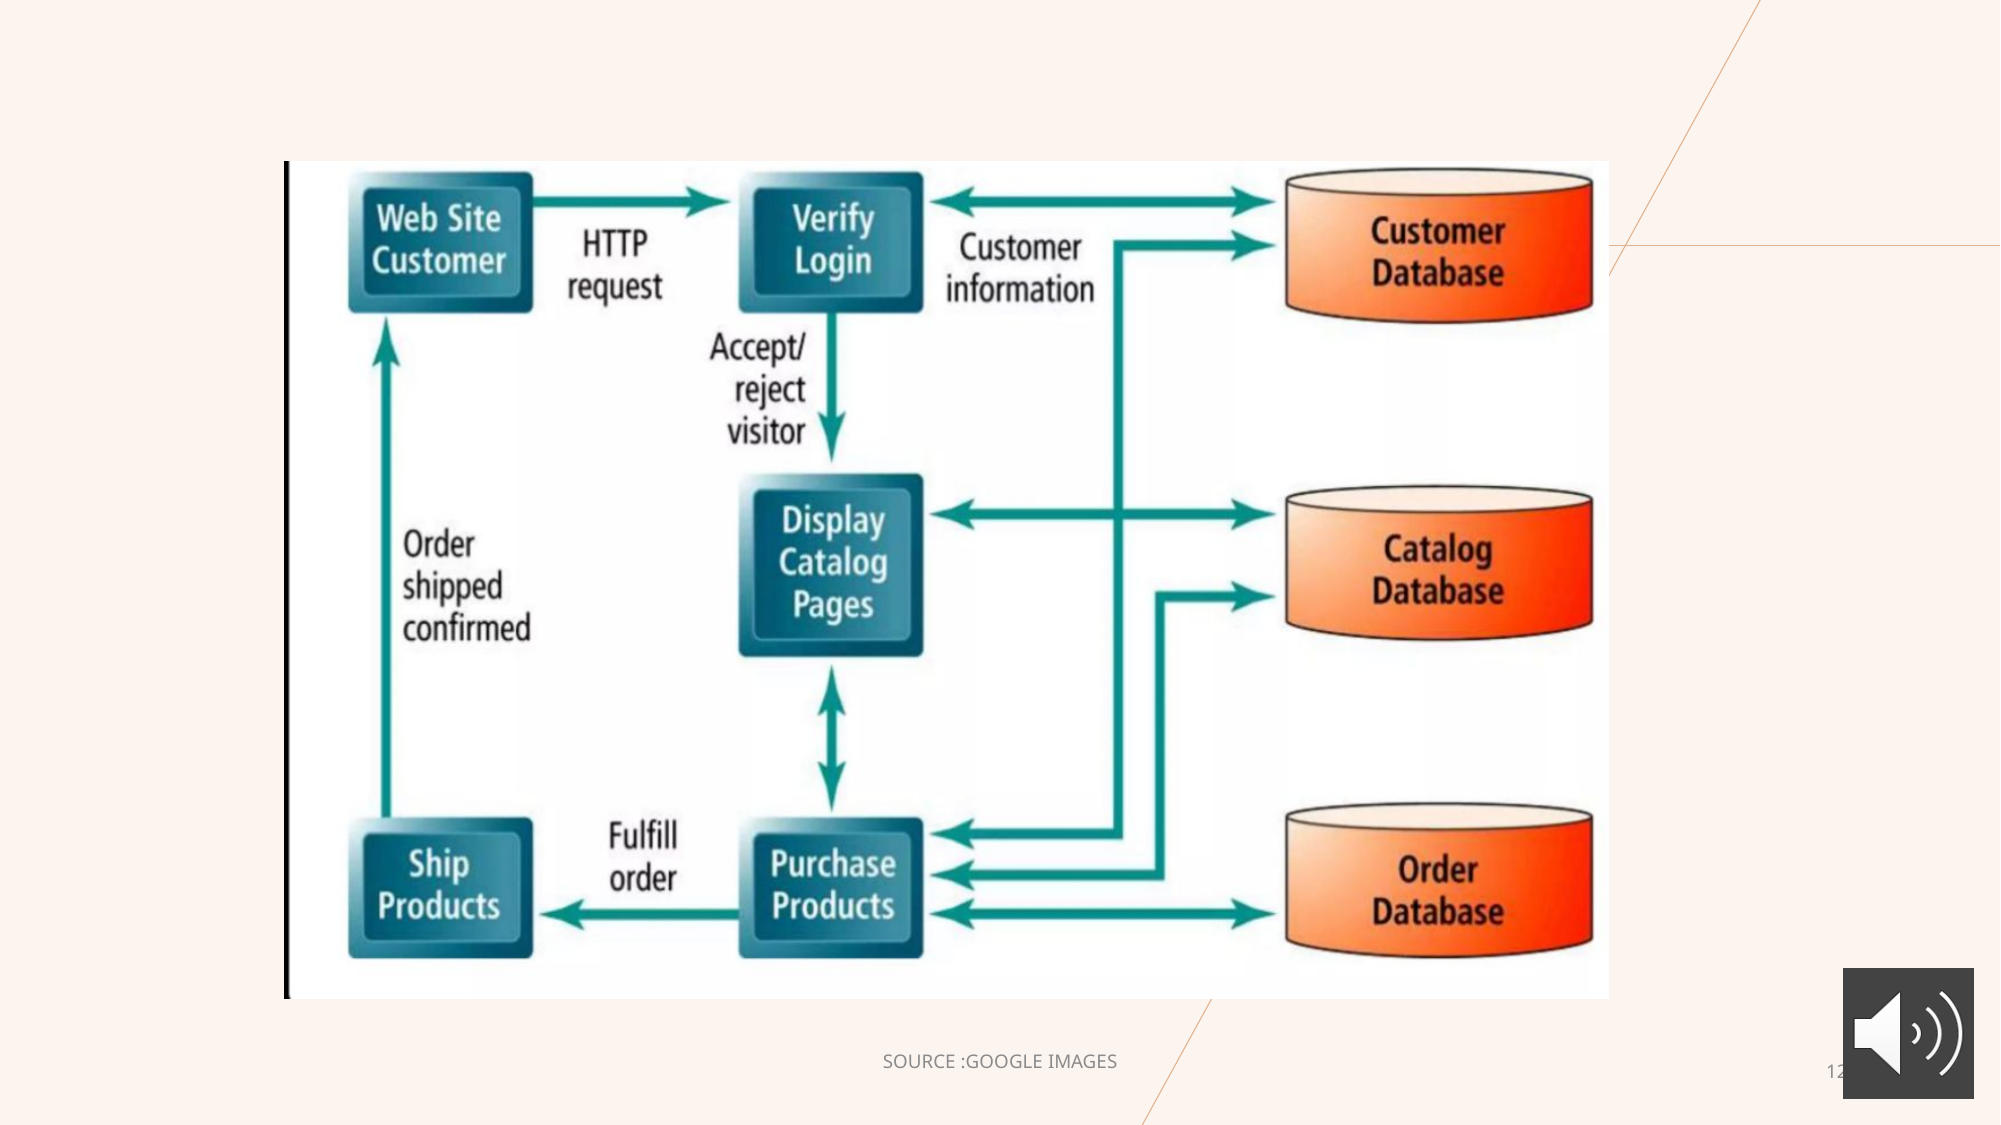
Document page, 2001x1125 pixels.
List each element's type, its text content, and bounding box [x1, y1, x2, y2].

footer SOURCE :GOOGLE IMAGES [857, 1042, 1143, 1103]
picture [284, 161, 1609, 999]
picture [1841, 966, 1975, 1100]
slide_number 12 [1412, 1042, 1863, 1103]
